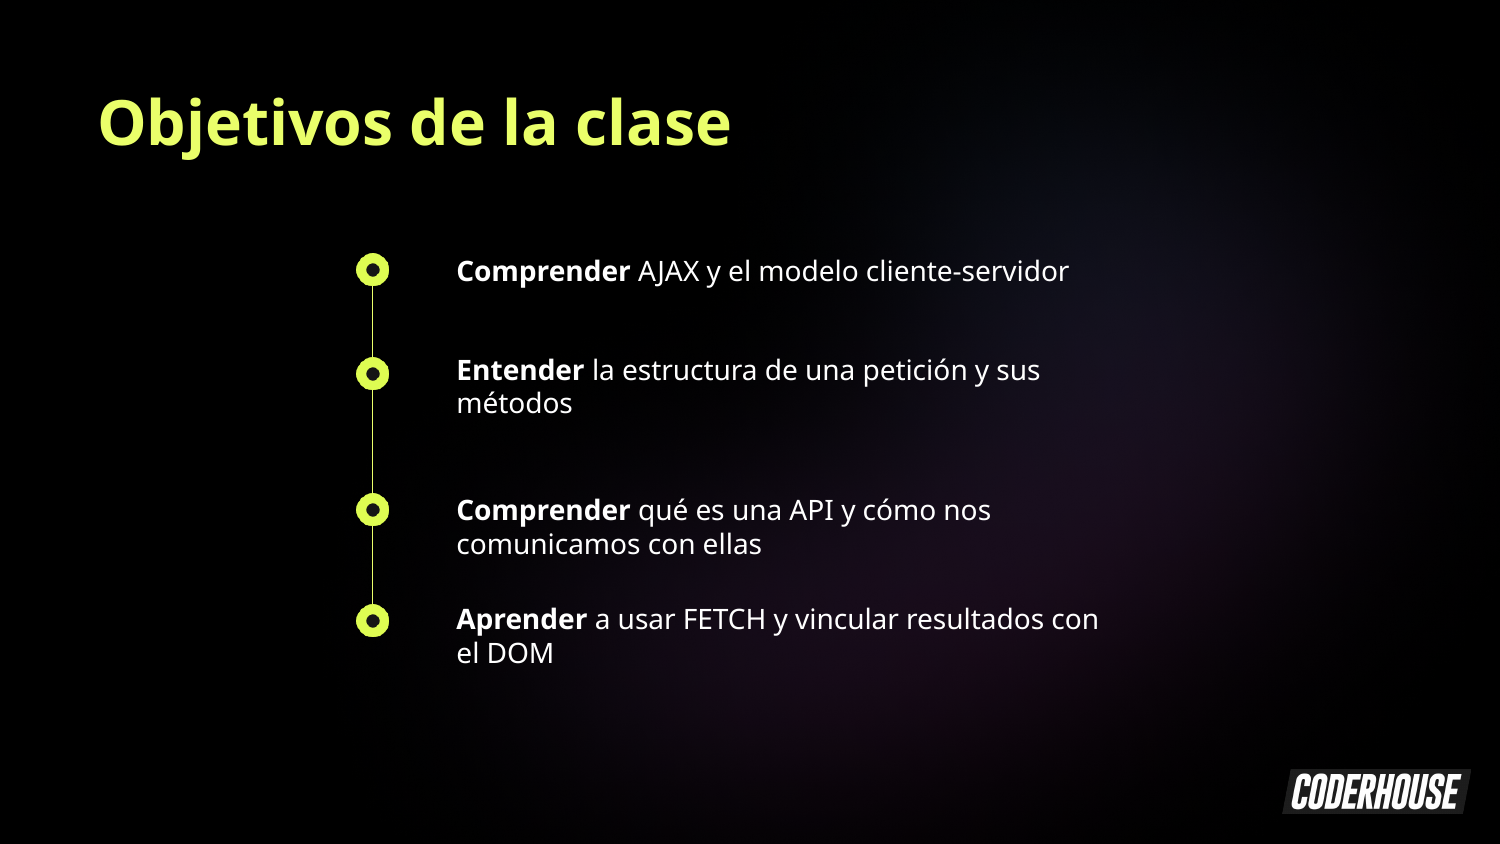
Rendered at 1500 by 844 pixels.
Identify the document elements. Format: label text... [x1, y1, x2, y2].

text_box Comprender qué es una API y cómo nos comunicamos con ellas [441, 477, 1144, 576]
text_box Aprender a usar FETCH y vincular resultados con el DOM [441, 586, 1144, 684]
text_box Entender la estructura de una petición y sus métodos [441, 337, 1144, 435]
text_box Comprender AJAX y el modelo cliente-servidor [441, 238, 1144, 302]
text_box Objetivos de la clase [82, 76, 1418, 175]
picture [0, 0, 1500, 844]
